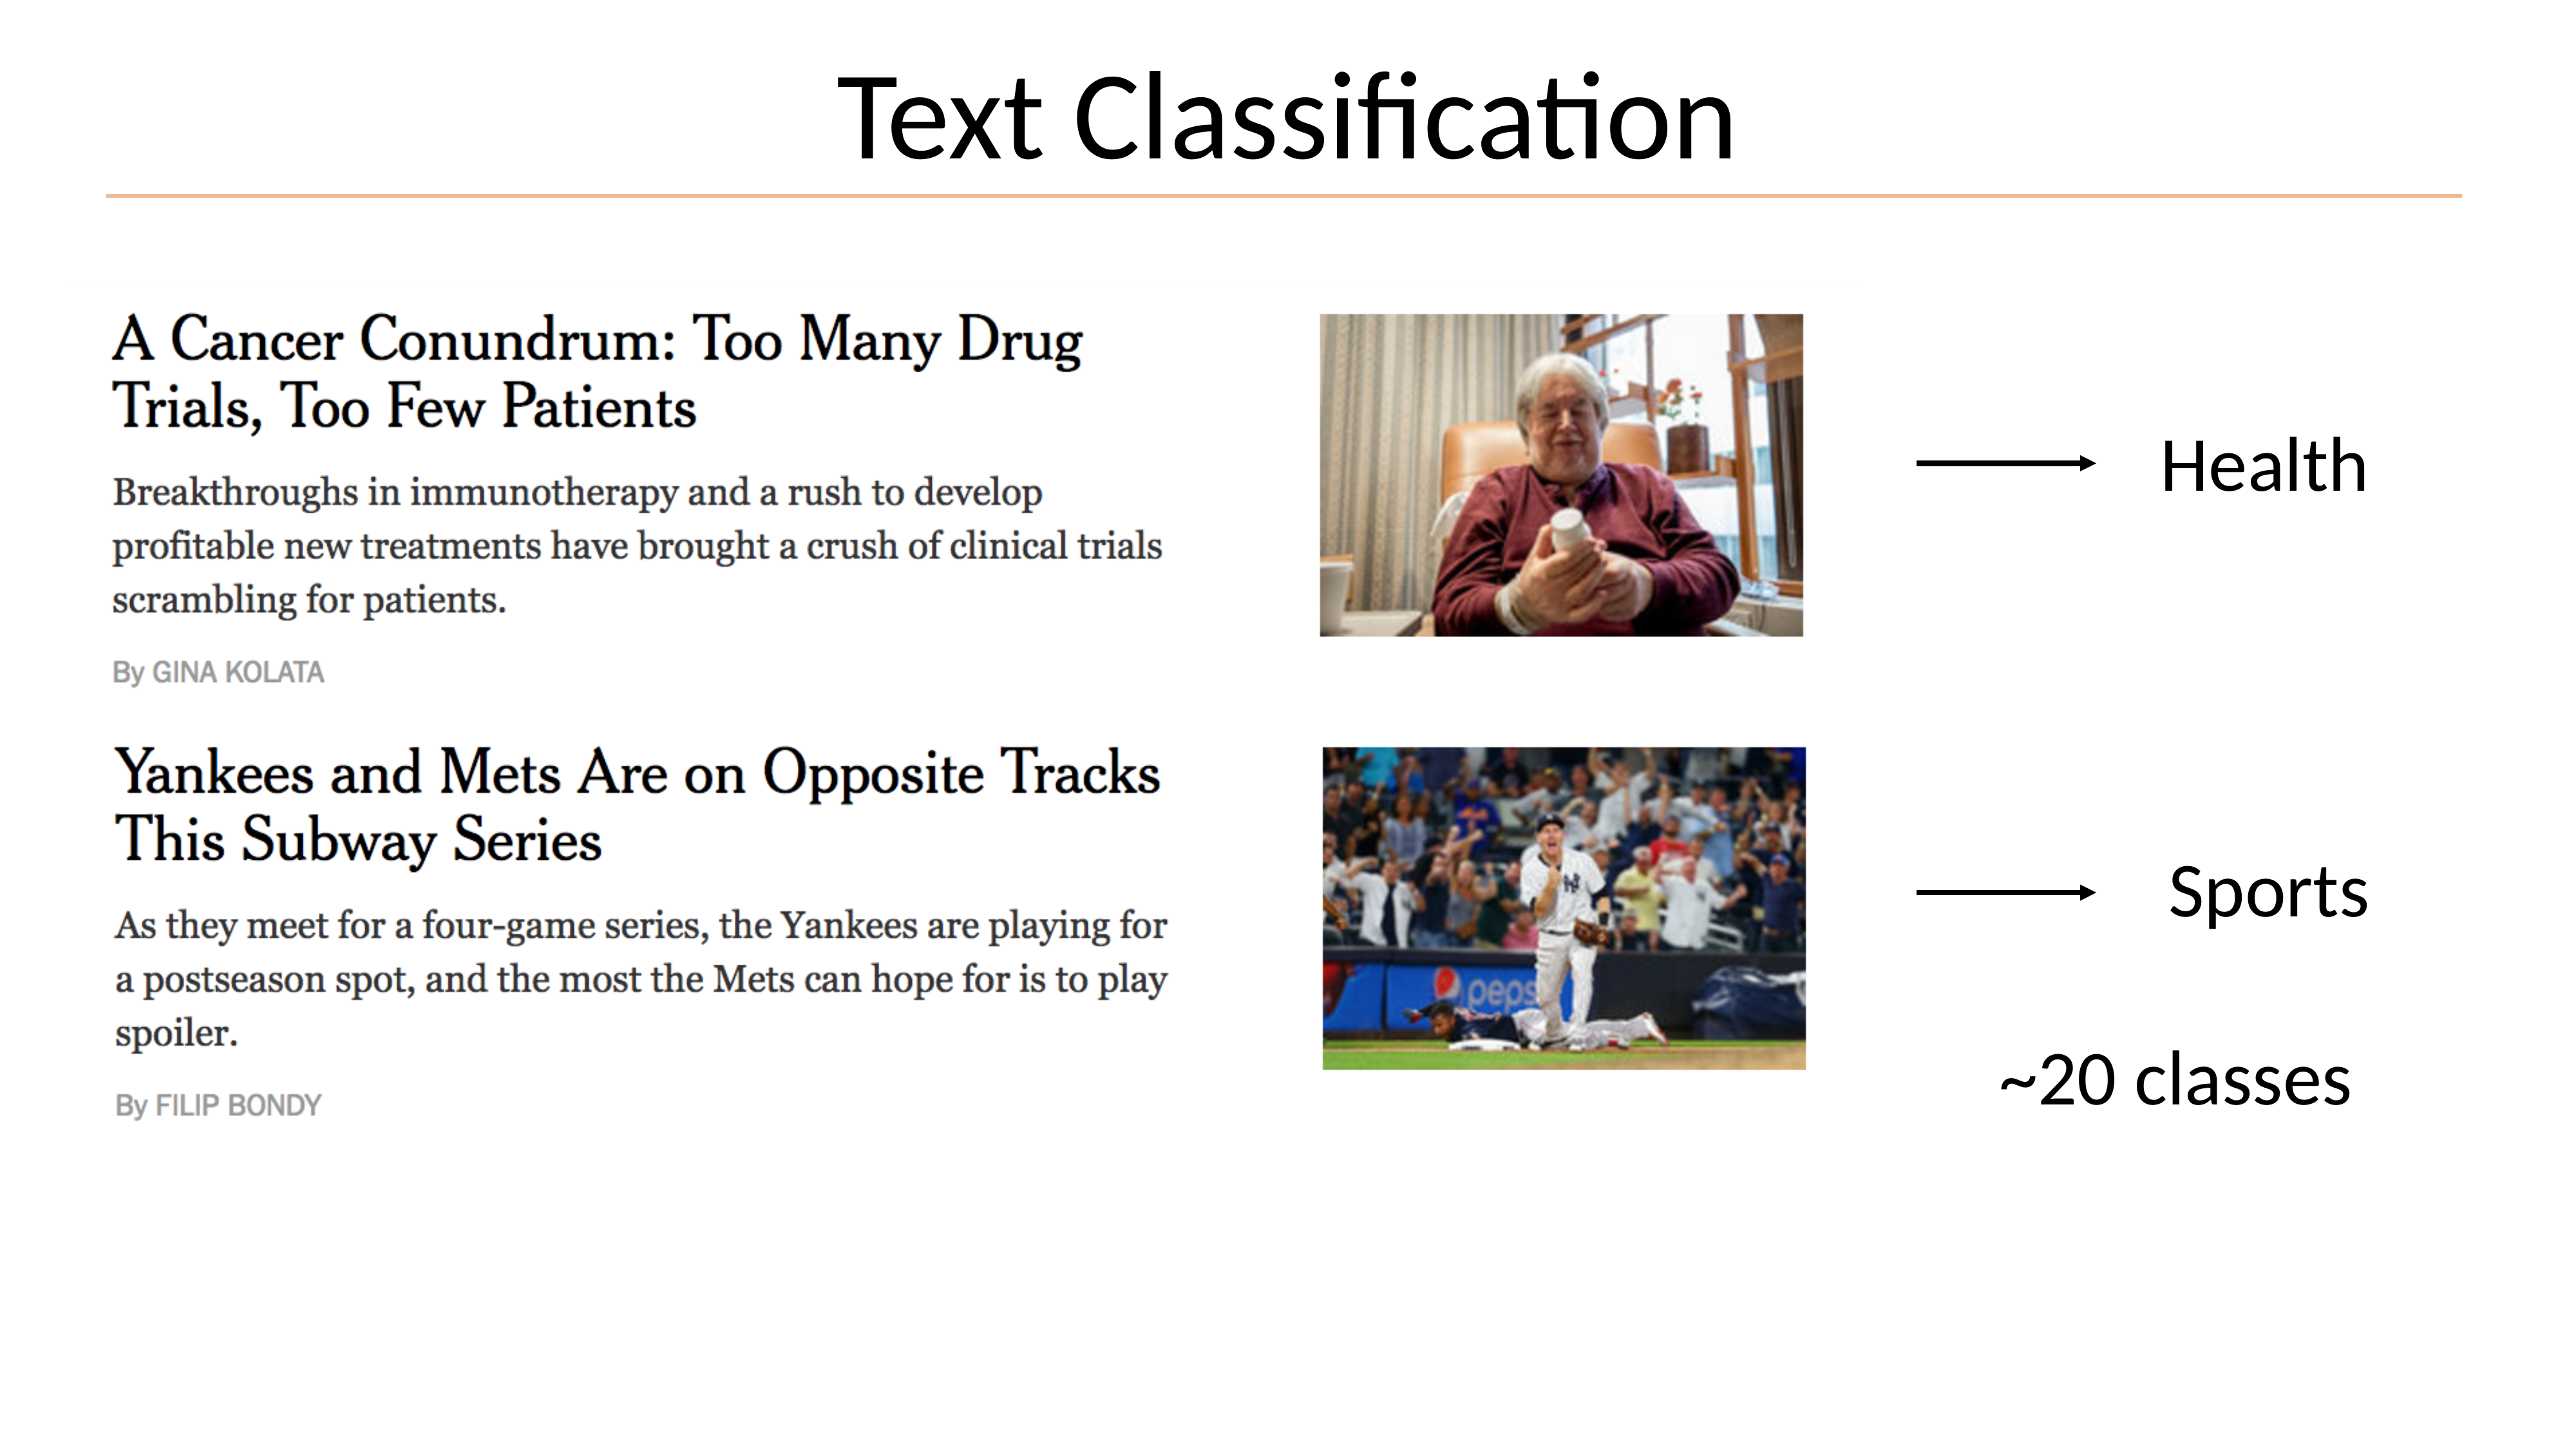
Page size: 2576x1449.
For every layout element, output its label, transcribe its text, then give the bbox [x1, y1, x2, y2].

text_box Health [2153, 405, 2576, 515]
title Text Classification [510, 0, 2066, 232]
text_box ~20 classes [1991, 1019, 2576, 1128]
picture [59, 279, 1860, 1164]
text_box [1916, 888, 2097, 897]
text_box Sports [2161, 831, 2576, 940]
text_box [1916, 459, 2097, 468]
